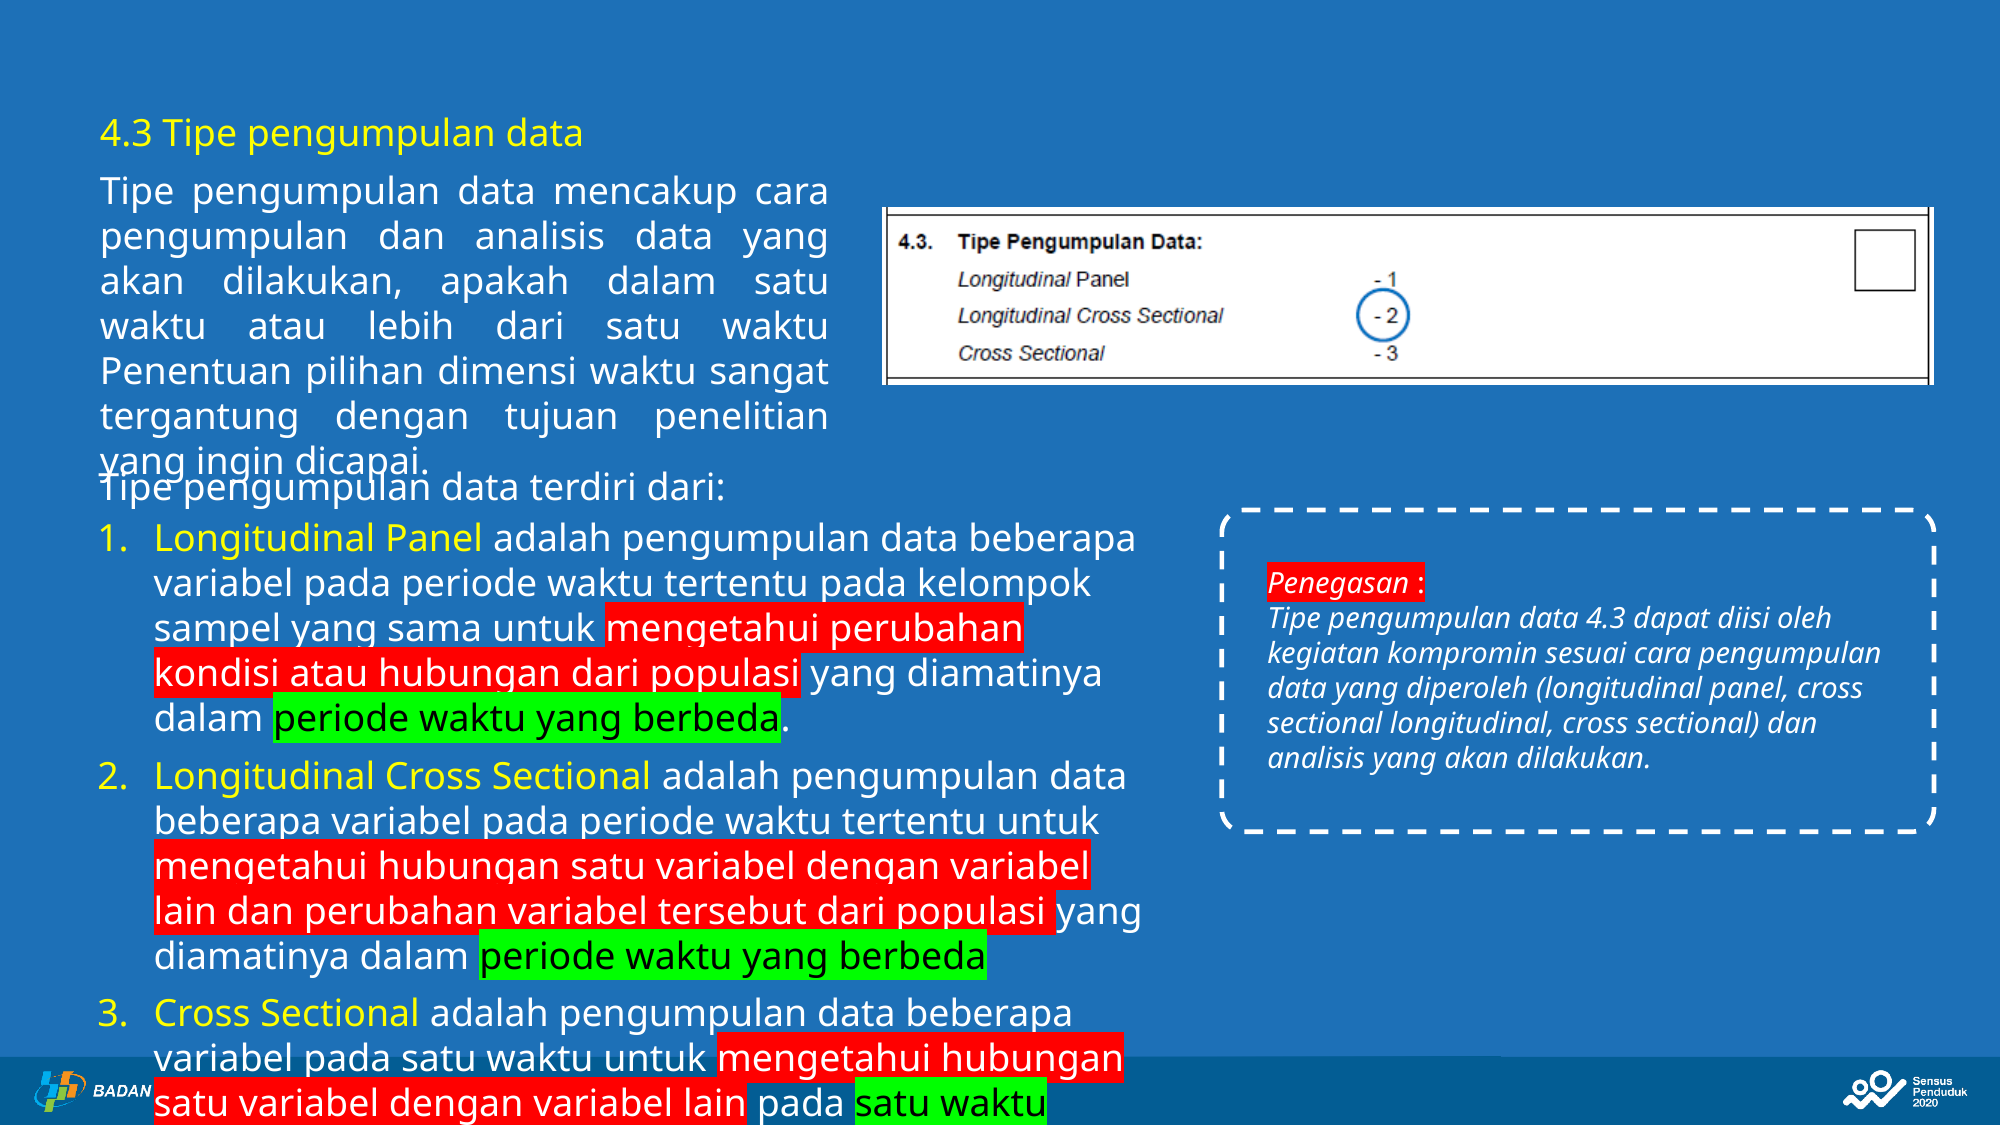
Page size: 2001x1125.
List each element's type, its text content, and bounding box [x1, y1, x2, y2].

text_box 4.3 Tipe pengumpulan data Tipe pengumpulan data mencakup cara pengumpulan dan analisis data yang akan dilakukan, apakah dalam satu waktu atau lebih dari satu waktu Penentuan pilihan dimensi waktu sangat tergantung dengan tujuan penelitian yang ingin dicapai. [66, 101, 845, 490]
picture [882, 207, 1934, 385]
text_box Tipe pengumpulan data terdiri dari: Longitudinal Panel adalah pengumpulan data beberapa variabel pada periode waktu tertentu pada kelompok sampel yang sama untuk mengetahui perubahan kondisi atau hubungan dari populasi yang diamatinya dalam periode waktu yang berbeda. Longitudinal Cross Sectional adalah pengumpulan data beberapa variabel pada periode waktu tertentu untuk mengetahui hubungan satu variabel dengan variabel lain dan perubahan variabel tersebut dari populasi yang diamatinya dalam periode waktu yang berbeda Cross Sectional adalah pengumpulan data beberapa variabel pada satu waktu untuk mengetahui hubungan satu variabel dengan variabel lain pada satu waktu tersebut. [82, 433, 1161, 1125]
picture [32, 1071, 82, 1112]
text_box [1220, 508, 1935, 833]
